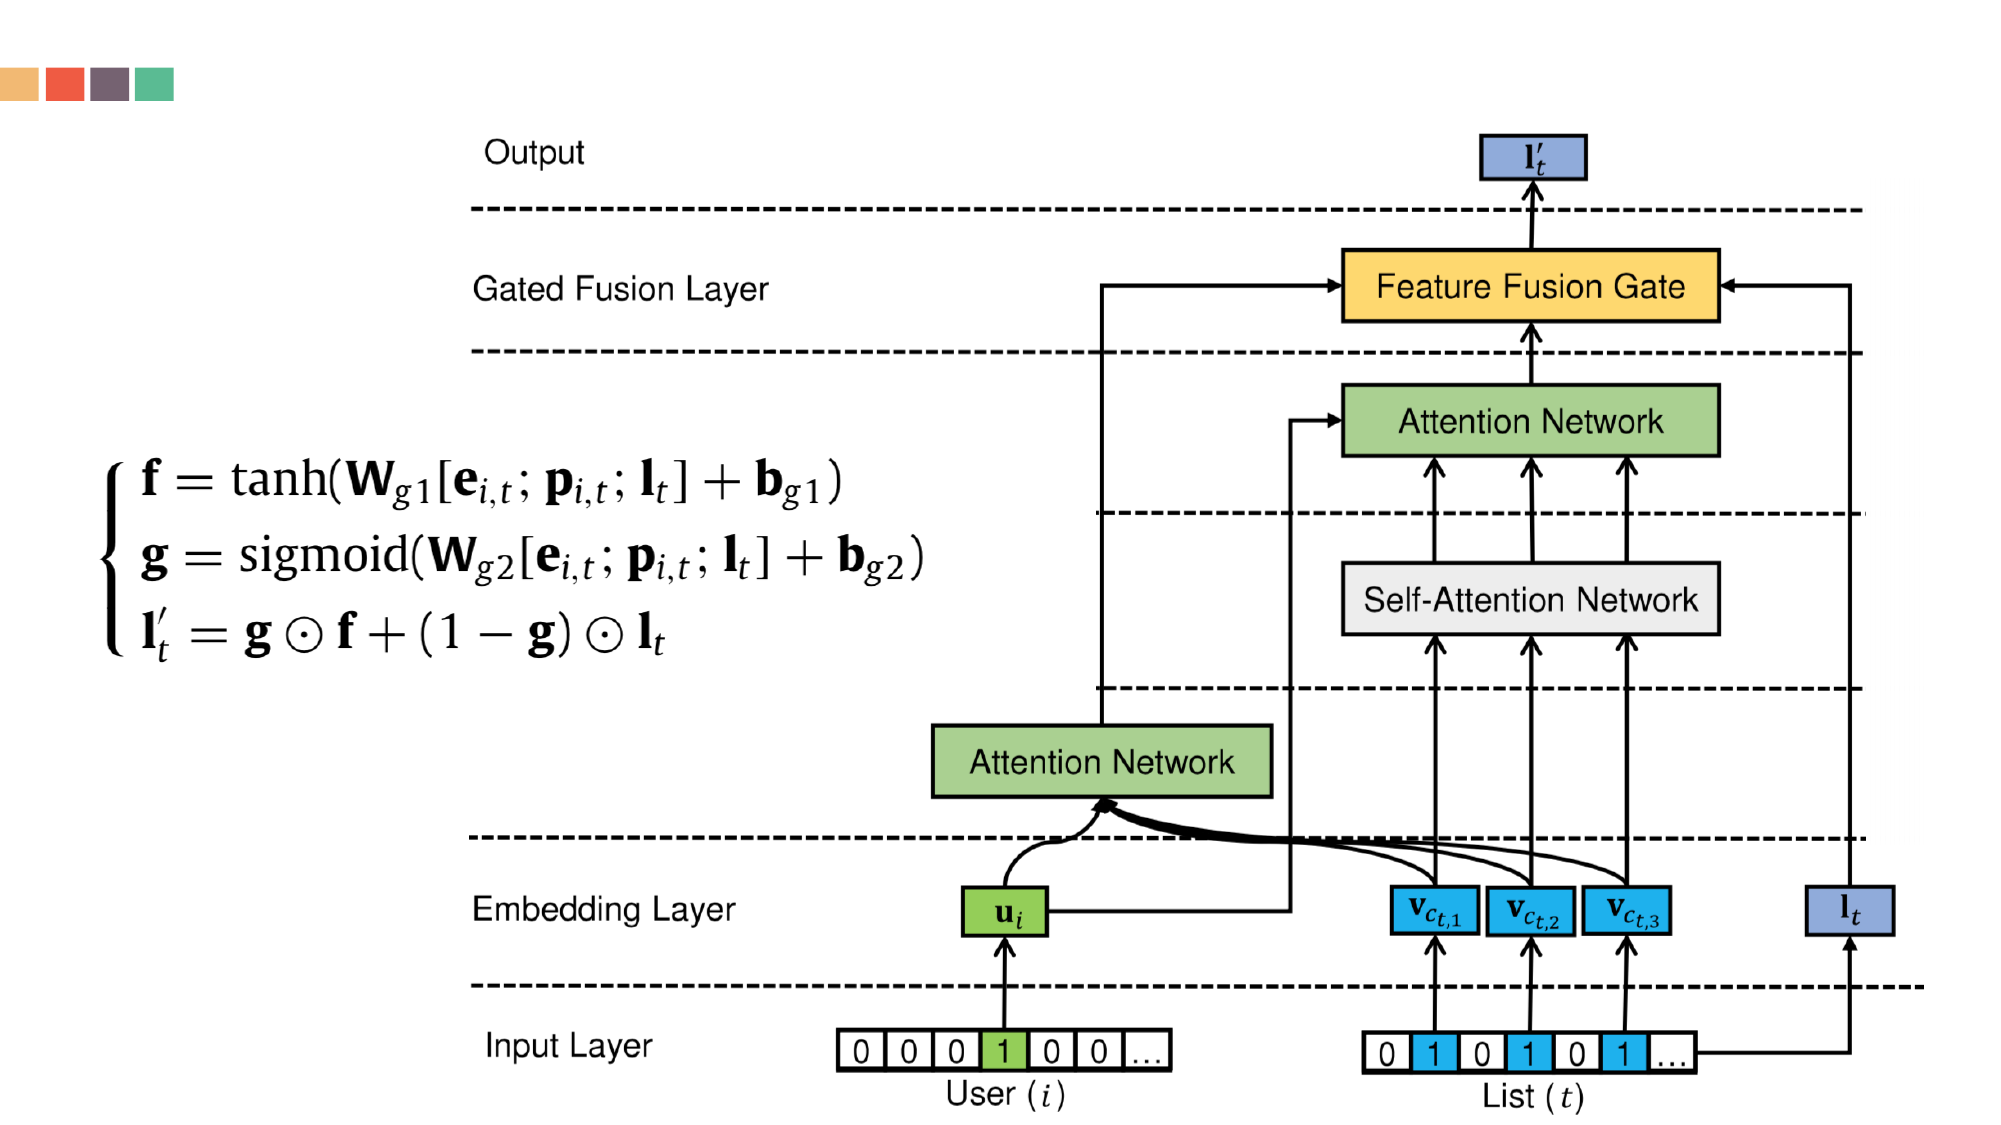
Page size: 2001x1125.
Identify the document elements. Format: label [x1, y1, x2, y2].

text_box [469, 130, 1924, 1116]
picture [98, 457, 924, 663]
